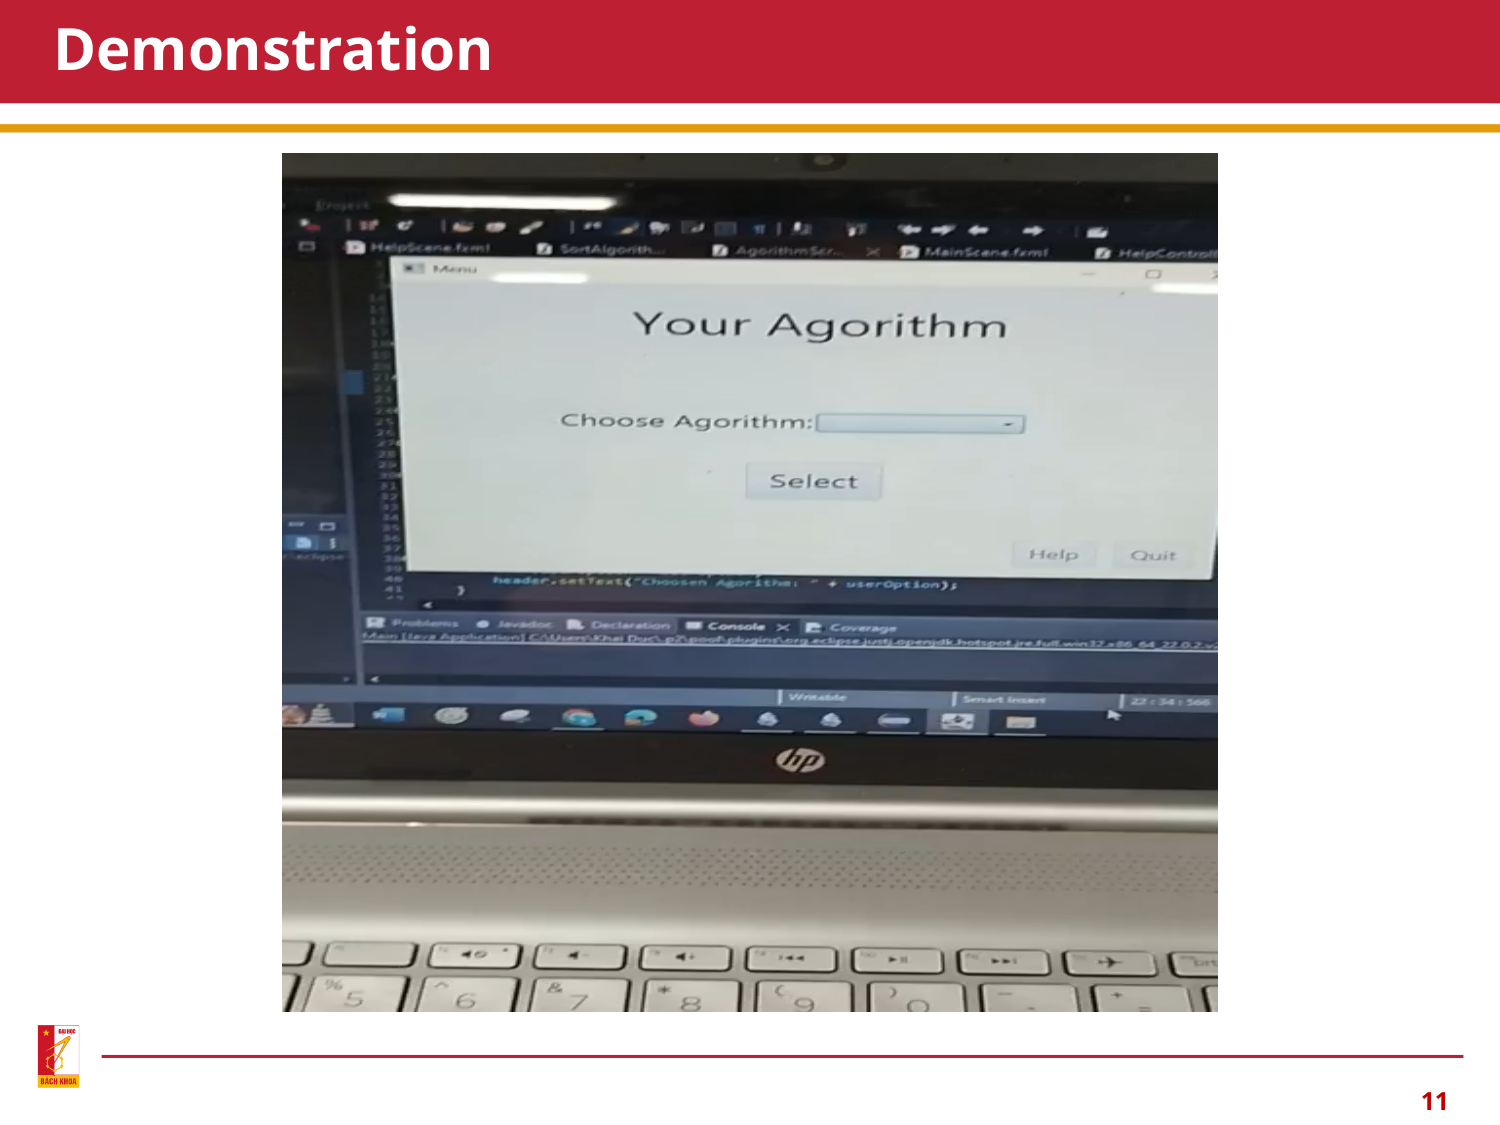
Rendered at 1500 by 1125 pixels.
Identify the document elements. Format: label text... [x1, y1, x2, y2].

slide_number 11 [1126, 1078, 1464, 1125]
picture [0, 0, 1500, 1125]
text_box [281, 153, 1219, 1012]
title Demonstration [38, 12, 1462, 87]
